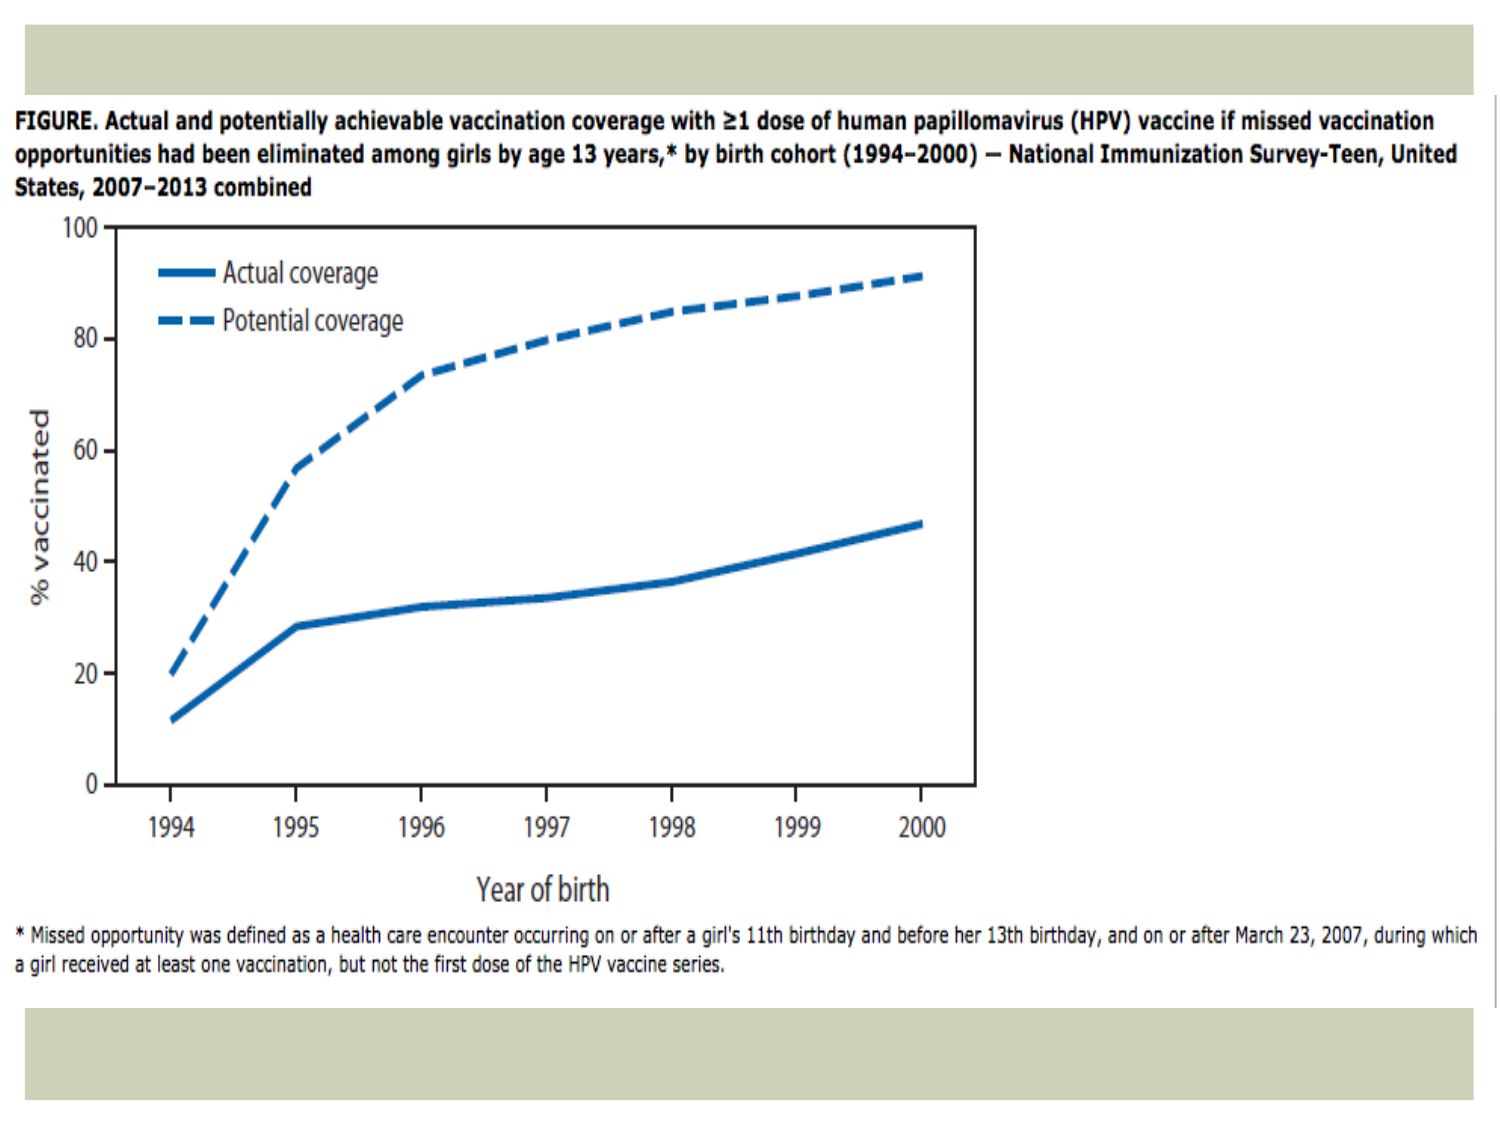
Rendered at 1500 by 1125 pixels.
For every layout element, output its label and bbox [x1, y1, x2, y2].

picture [10, 95, 1497, 1009]
